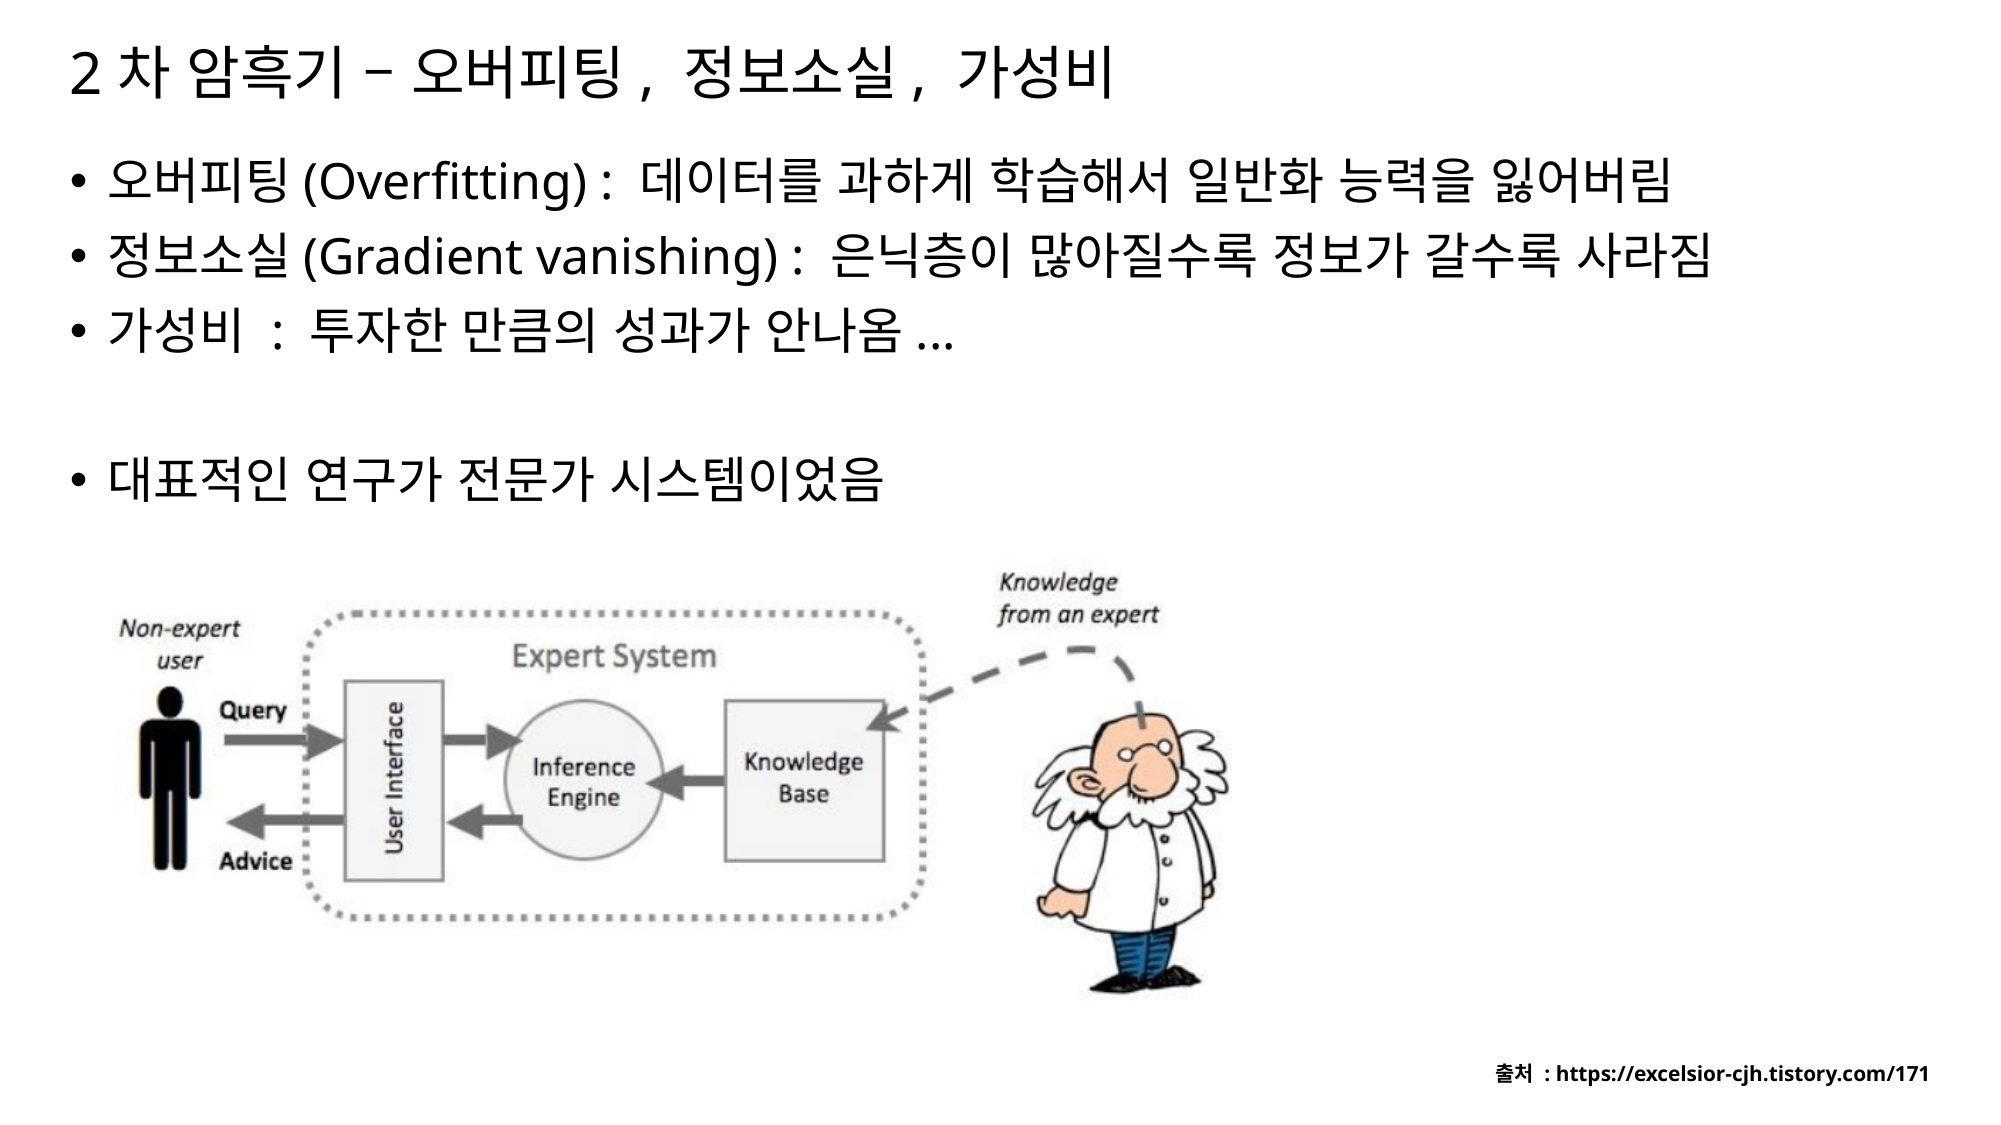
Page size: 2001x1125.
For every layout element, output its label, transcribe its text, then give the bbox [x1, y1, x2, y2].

picture [87, 546, 1232, 1008]
list 오버피팅(Overfitting) : 데이터를 과하게 학습해서 일반화 능력을 잃어버림 정보소실(Gradient vanishing) : 은닉층이 많아질수록 정보가 갈수록 사라짐 가성비 : 투자한 만큼의 성과가 안나옴... 대표적인 연구가 전문가 시스템이었음 [54, 148, 1945, 1035]
text_box 출처 : https://excelsior-cjh.tistory.com/171 [54, 1053, 1945, 1094]
title 2차 암흑기 – 오버피팅, 정보소실, 가성비 [54, 31, 1945, 120]
